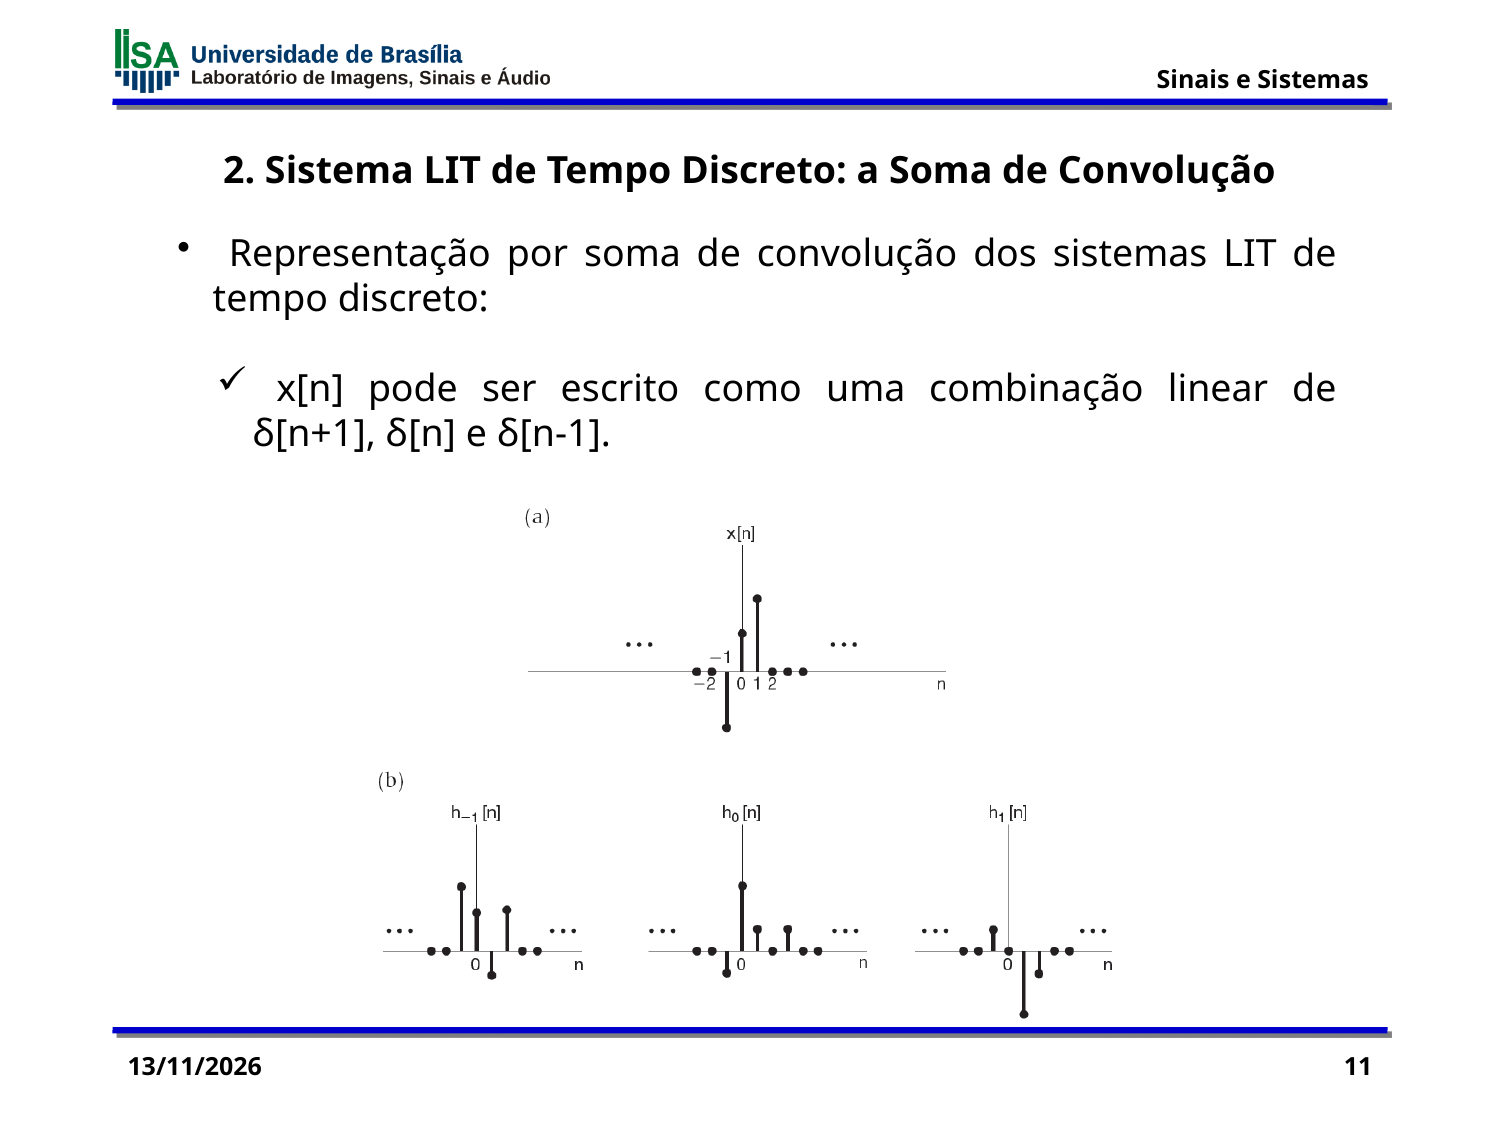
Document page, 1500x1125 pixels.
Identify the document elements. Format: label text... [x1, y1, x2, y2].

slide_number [112, 1042, 426, 1118]
picture [115, 29, 550, 93]
text_box 2. Sistema LIT de Tempo Discreto: a Soma de Convolução [112, 138, 1388, 198]
slide_number 11 [1074, 1042, 1388, 1118]
picture [374, 505, 1121, 1022]
text_box Representação por soma de convolução dos sistemas LIT de tempo discreto: x[n] pode ser escrito como uma combinação linear de δ[n+1], δ[n] e δ[n-1]. [162, 221, 1353, 506]
